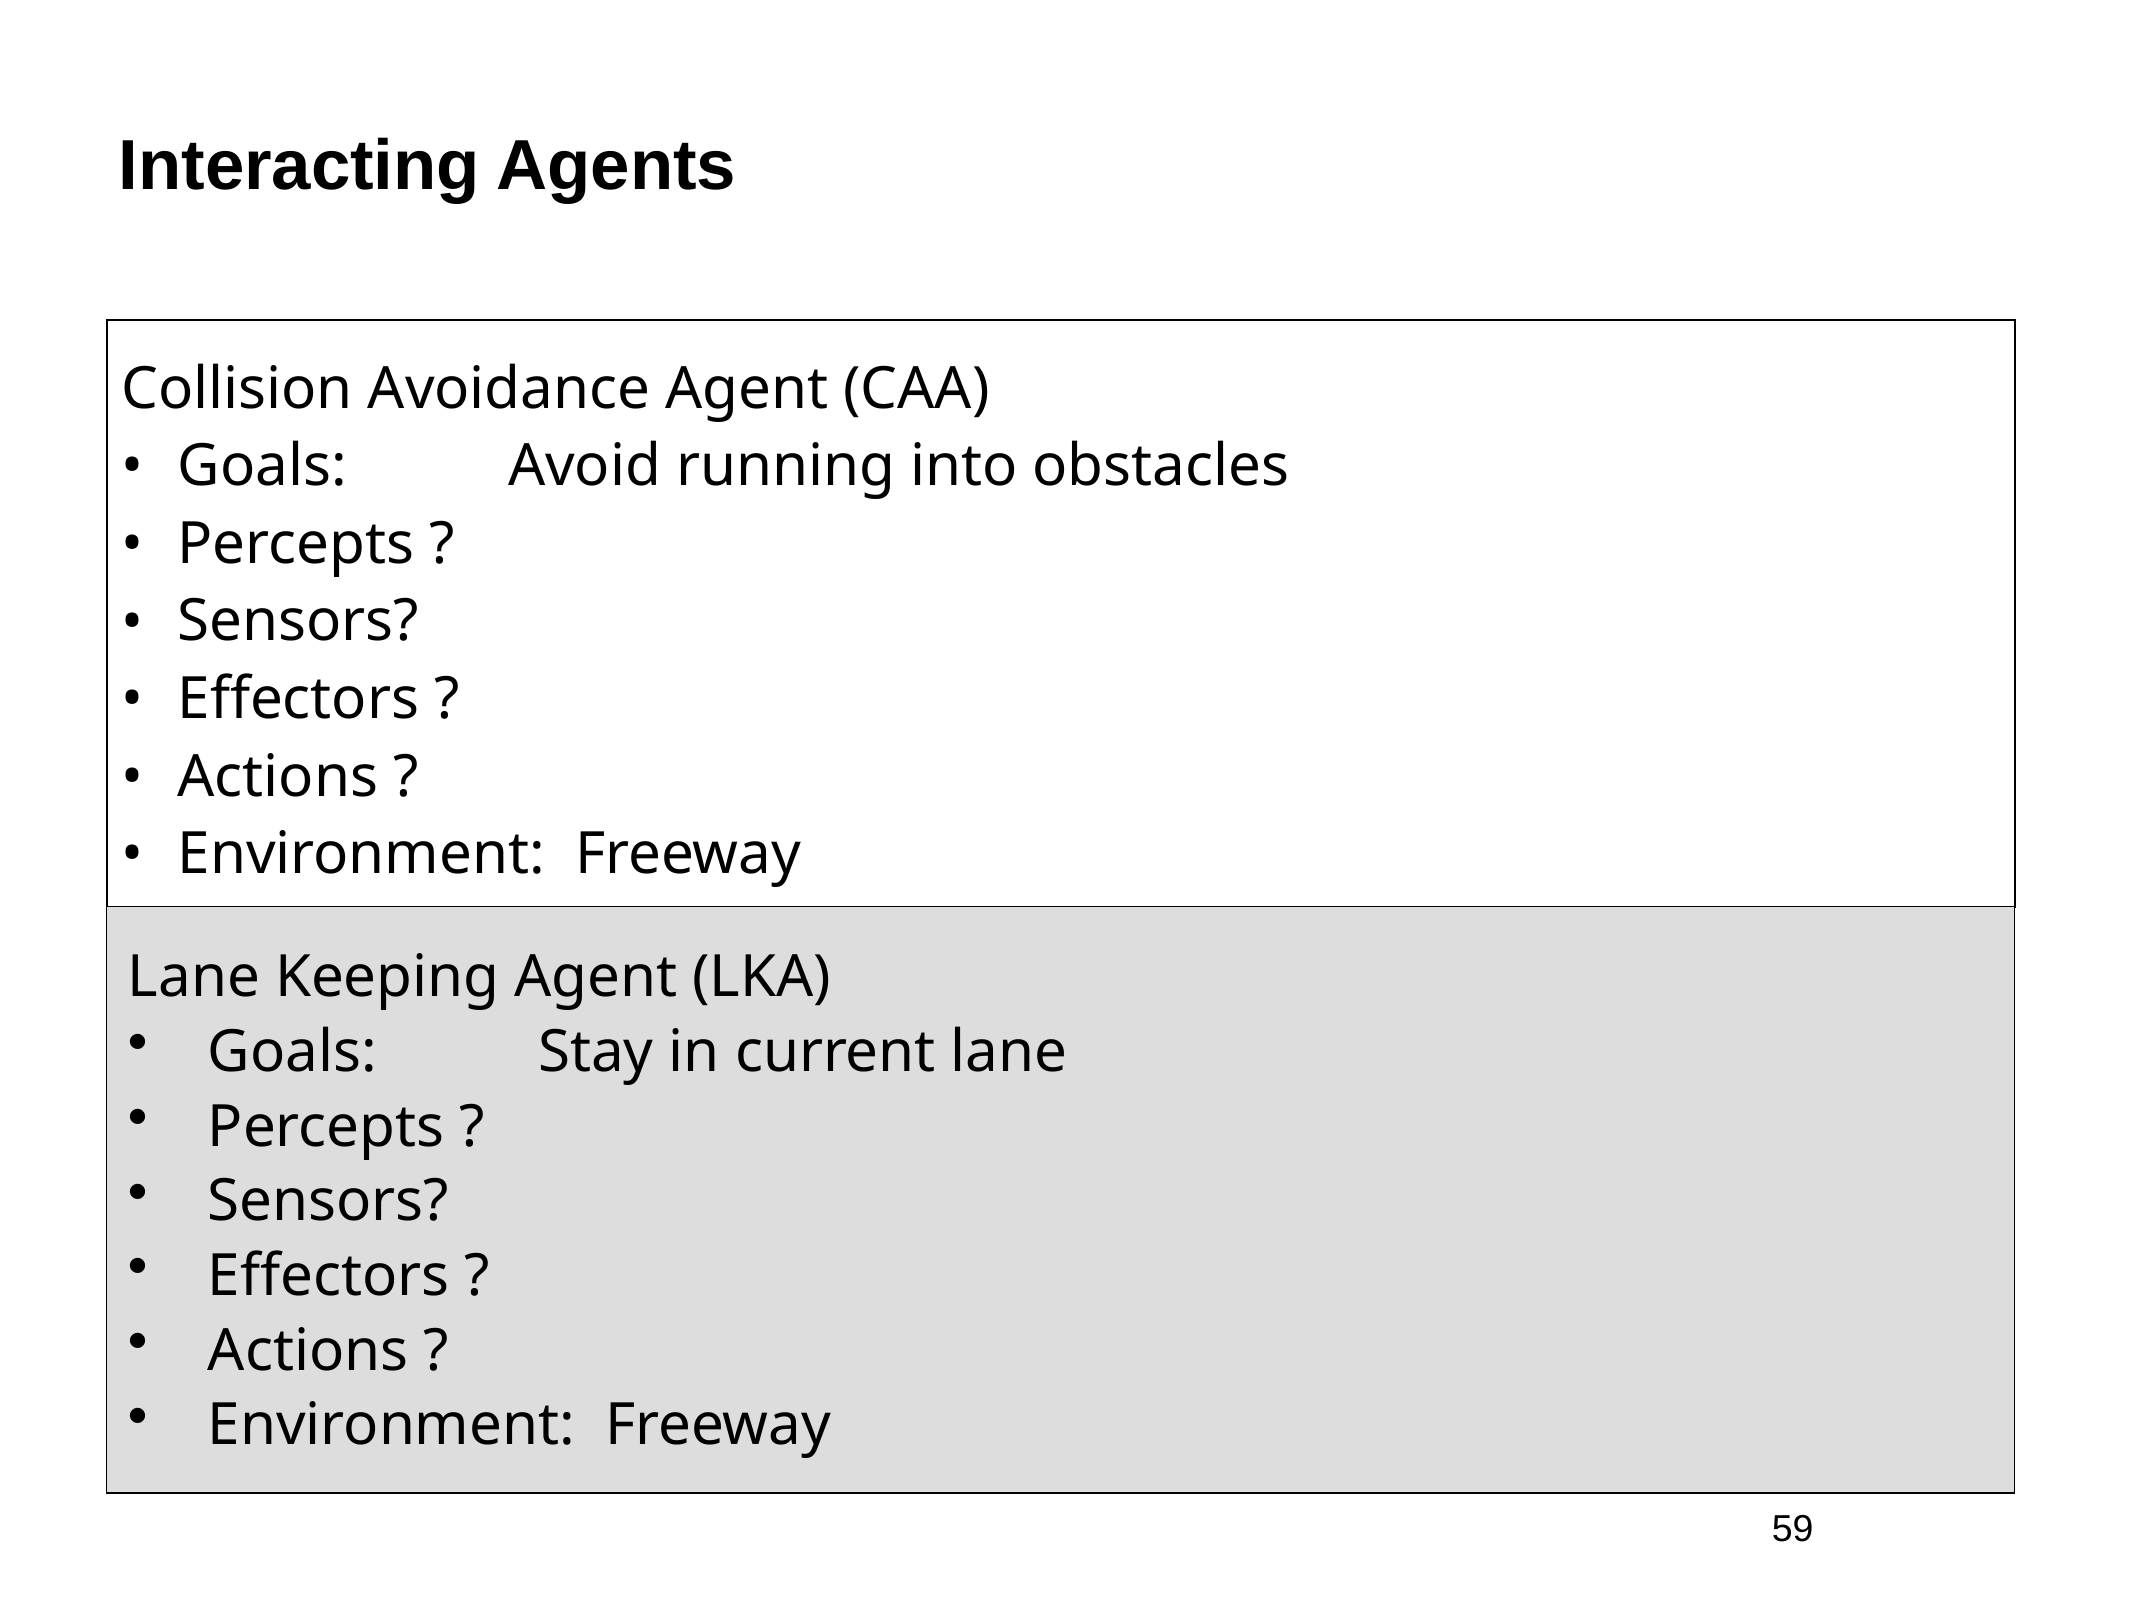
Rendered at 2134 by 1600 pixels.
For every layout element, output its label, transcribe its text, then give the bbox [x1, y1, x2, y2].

text_box Lane Keeping Agent (LKA) Goals: Stay in current lane Percepts ? Sensors? Effectors ? Actions ? Environment: Freeway [106, 906, 2015, 1494]
slide_number 59 [1569, 1452, 2016, 1561]
list Collision Avoidance Agent (CAA) Goals: Avoid running into obstacles Percepts ? Sensors? Effectors ? Actions ? Environment: Freeway [106, 319, 2016, 908]
title Interacting Agents [109, 0, 2014, 213]
